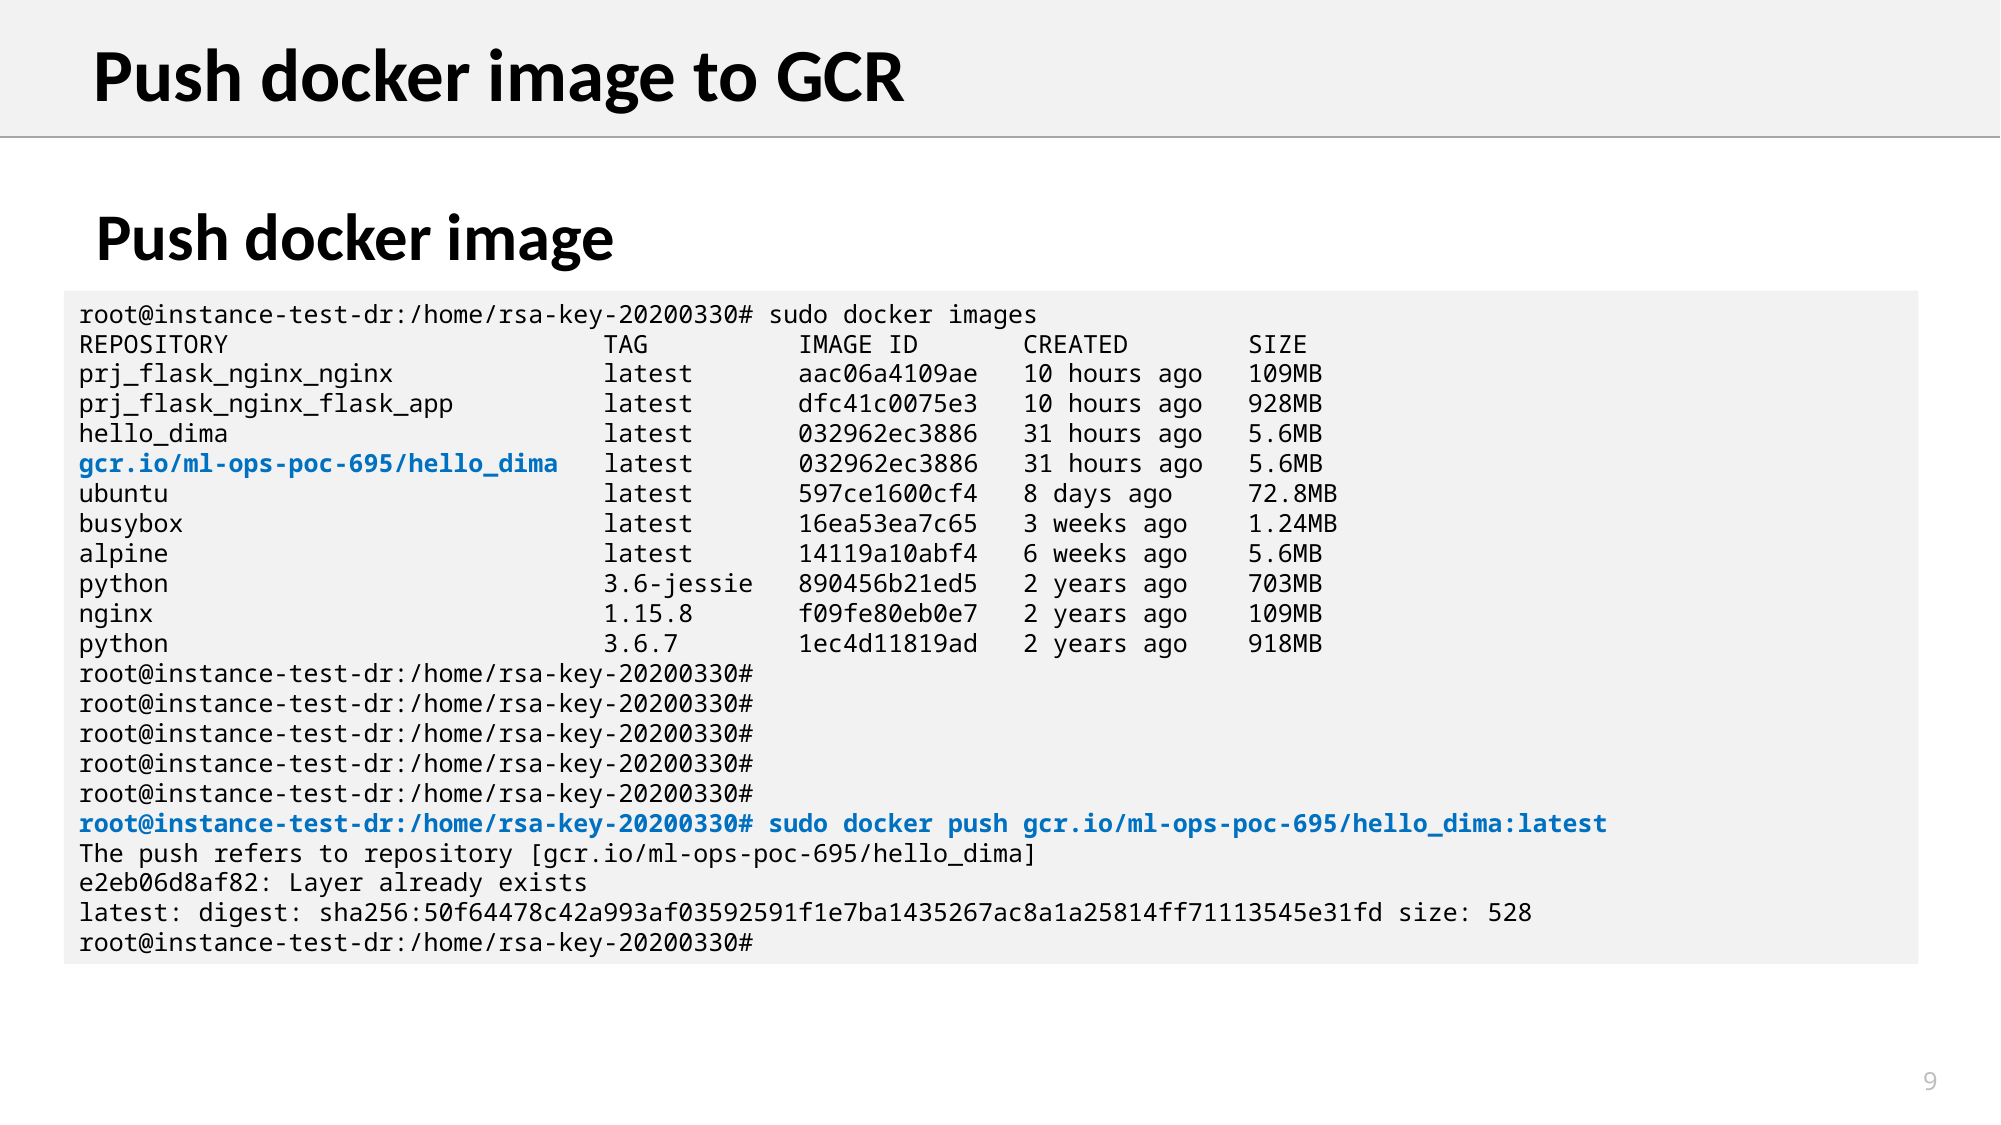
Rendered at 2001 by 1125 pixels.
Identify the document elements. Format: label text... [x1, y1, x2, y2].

text_box Push docker image to GCR [78, 19, 1863, 124]
text_box root@instance-test-dr:/home/rsa-key-20200330# sudo docker images REPOSITORY TAG IMAGE ID CREATED SIZE prj_flask_nginx_nginx latest aac06a4109ae 10 hours ago 109MB prj_flask_nginx_flask_app latest dfc41c0075e3 10 hours ago 928MB hello_dima latest 032962ec3886 31 hours ago 5.6MB gcr.io/ml-ops-poc-695/hello_dima latest 032962ec3886 31 hours ago 5.6MB ubuntu latest 597ce1600cf4 8 days ago 72.8MB busybox latest 16ea53ea7c65 3 weeks ago 1.24MB alpine latest 14119a10abf4 6 weeks ago 5.6MB python 3.6-jessie 890456b21ed5 2 years ago 703MB nginx 1.15.8 f09fe80eb0e7 2 years ago 109MB python 3.6.7 1ec4d11819ad 2 years ago 918MB root@instance-test-dr:/home/rsa-key-20200330# root@instance-test-dr:/home/rsa-key-20200330# root@instance-test-dr:/home/rsa-key-20200330# root@instance-test-dr:/home/rsa-key-20200330# root@instance-test-dr:/home/rsa-key-20200330# root@instance-test-dr:/home/rsa-key-20200330# sudo docker push gcr.io/ml-ops-poc-695/hello_dima:latest The push refers to repository [gcr.io/ml-ops-poc-695/hello_dima] e2eb06d8af82: Layer already exists latest: digest: sha256:50f64478c42a993af03592591f1e7ba1435267ac8a1a25814ff71113545e31fd size: 528 root@instance-test-dr:/home/rsa-key-20200330# [63, 290, 1919, 965]
text_box Push docker image [81, 186, 1627, 281]
